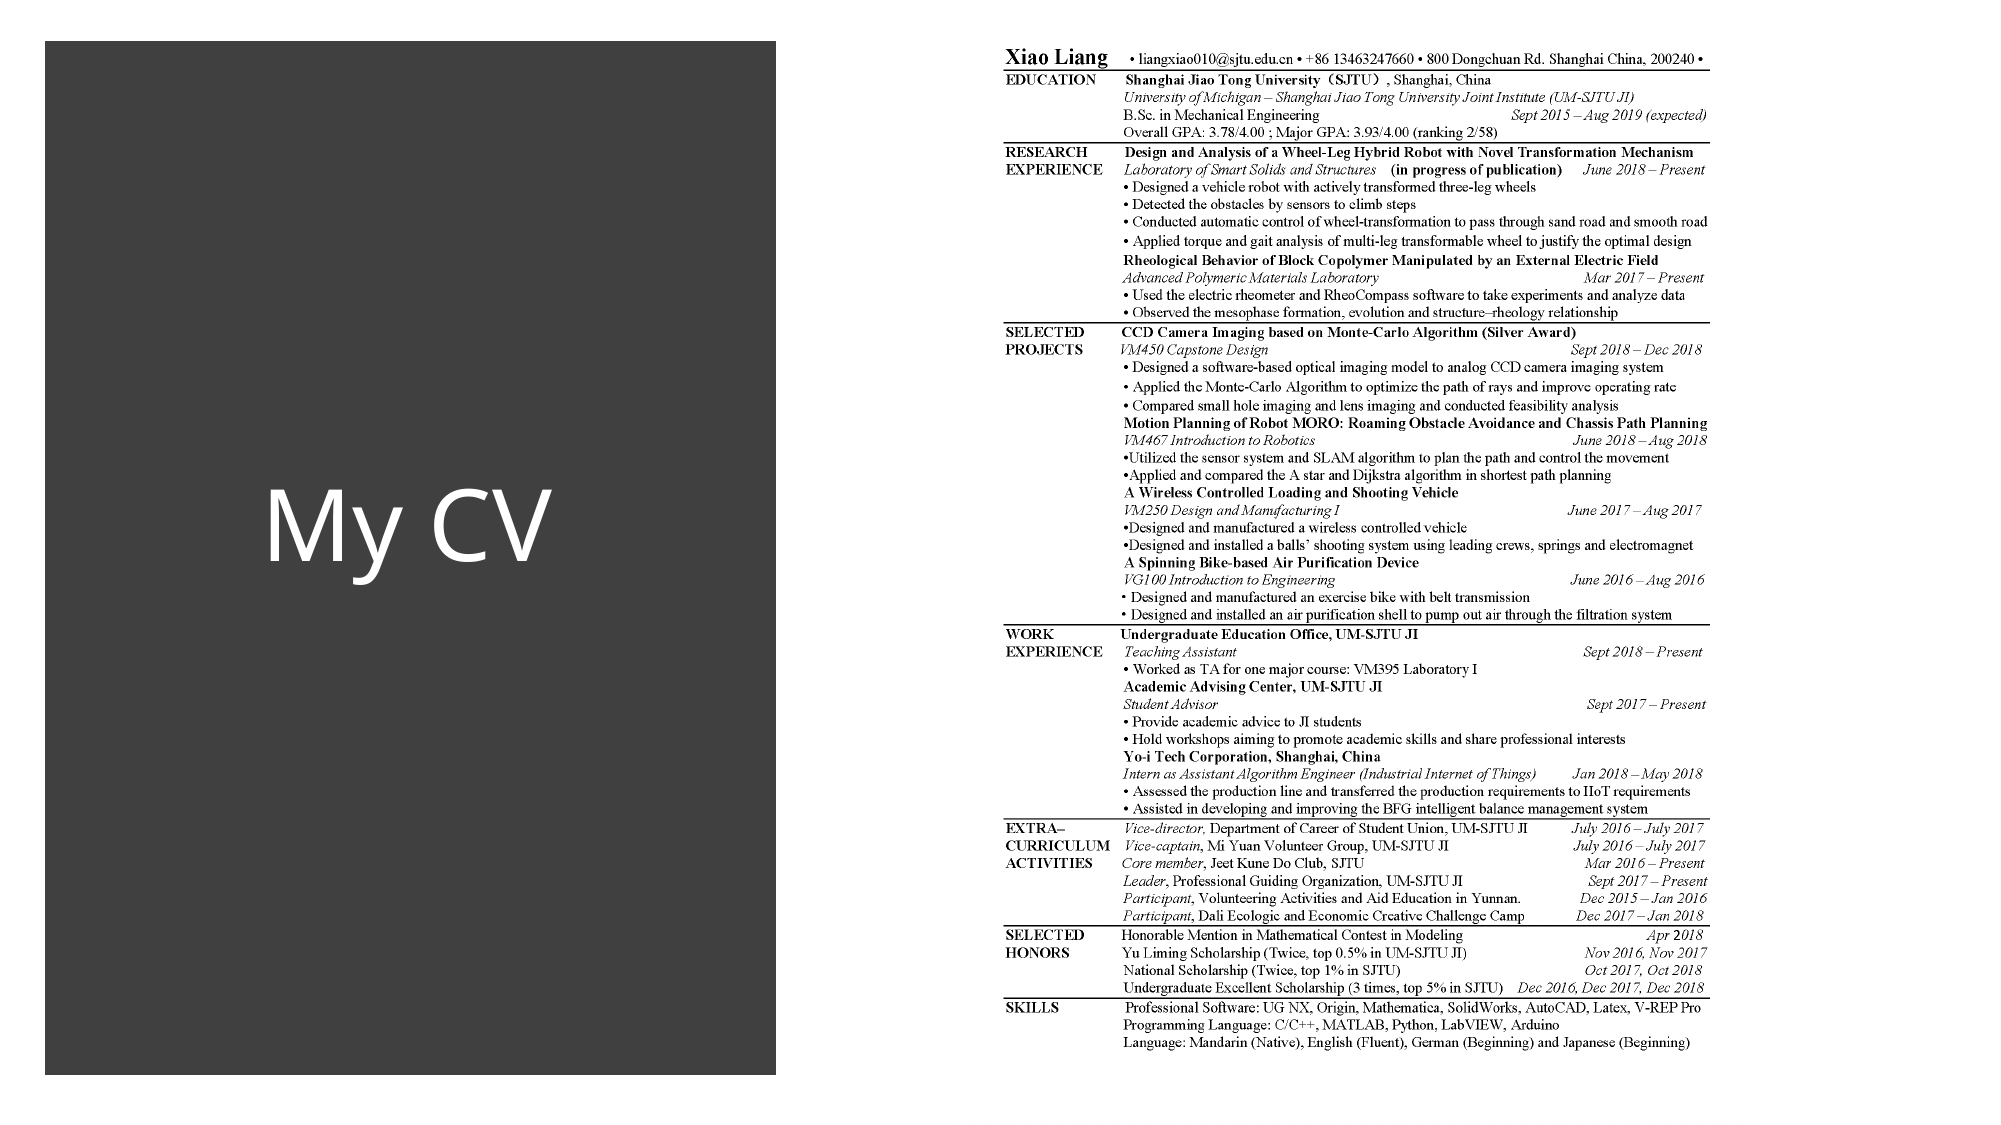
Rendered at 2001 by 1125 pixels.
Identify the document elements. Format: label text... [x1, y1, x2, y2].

text_box [54, 50, 767, 1066]
title My CV [121, 121, 693, 936]
picture [957, 0, 1756, 1125]
